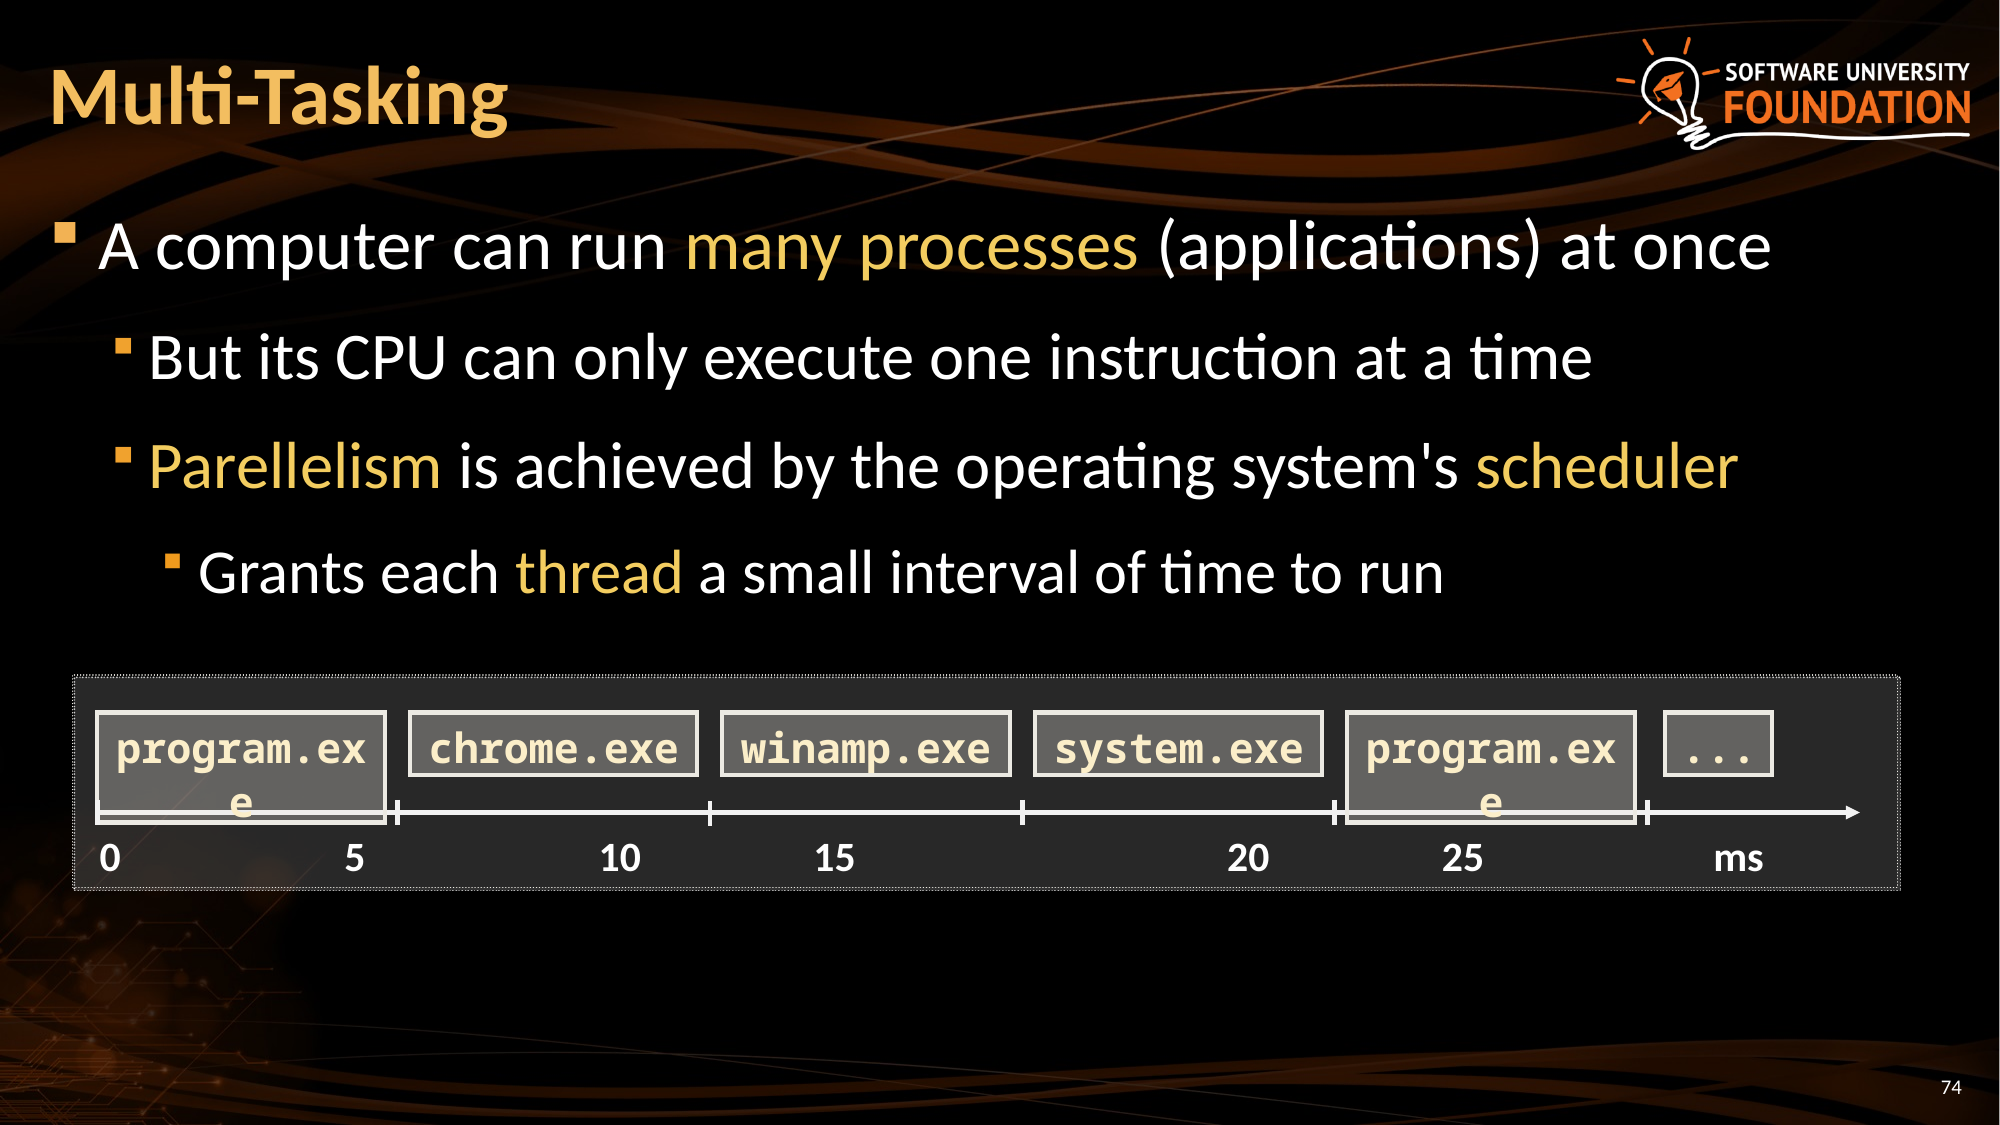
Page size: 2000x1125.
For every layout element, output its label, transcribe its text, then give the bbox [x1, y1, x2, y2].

table_header program.exe [99, 715, 383, 812]
table_header program.exe [1349, 813, 1633, 820]
picture [0, 0, 2000, 1125]
list A computer can run many processes (applications) at once But its CPU can only execute one instruction at a time Parellelism is achieved by the operating system's scheduler Grants each thread a small interval of time to run [31, 188, 1968, 1103]
table_header winamp.exe [724, 715, 1008, 773]
table_header system.exe [1037, 715, 1320, 773]
text_box [72, 674, 1898, 888]
table_header program.exe [100, 813, 383, 820]
table_header chrome.exe [412, 715, 695, 773]
title Multi-Tasking [30, 6, 1602, 189]
table_header ... [1667, 715, 1770, 773]
table_header program.exe [1349, 715, 1633, 812]
text_box 0 5 10 15 20 25 ms [84, 821, 1883, 887]
